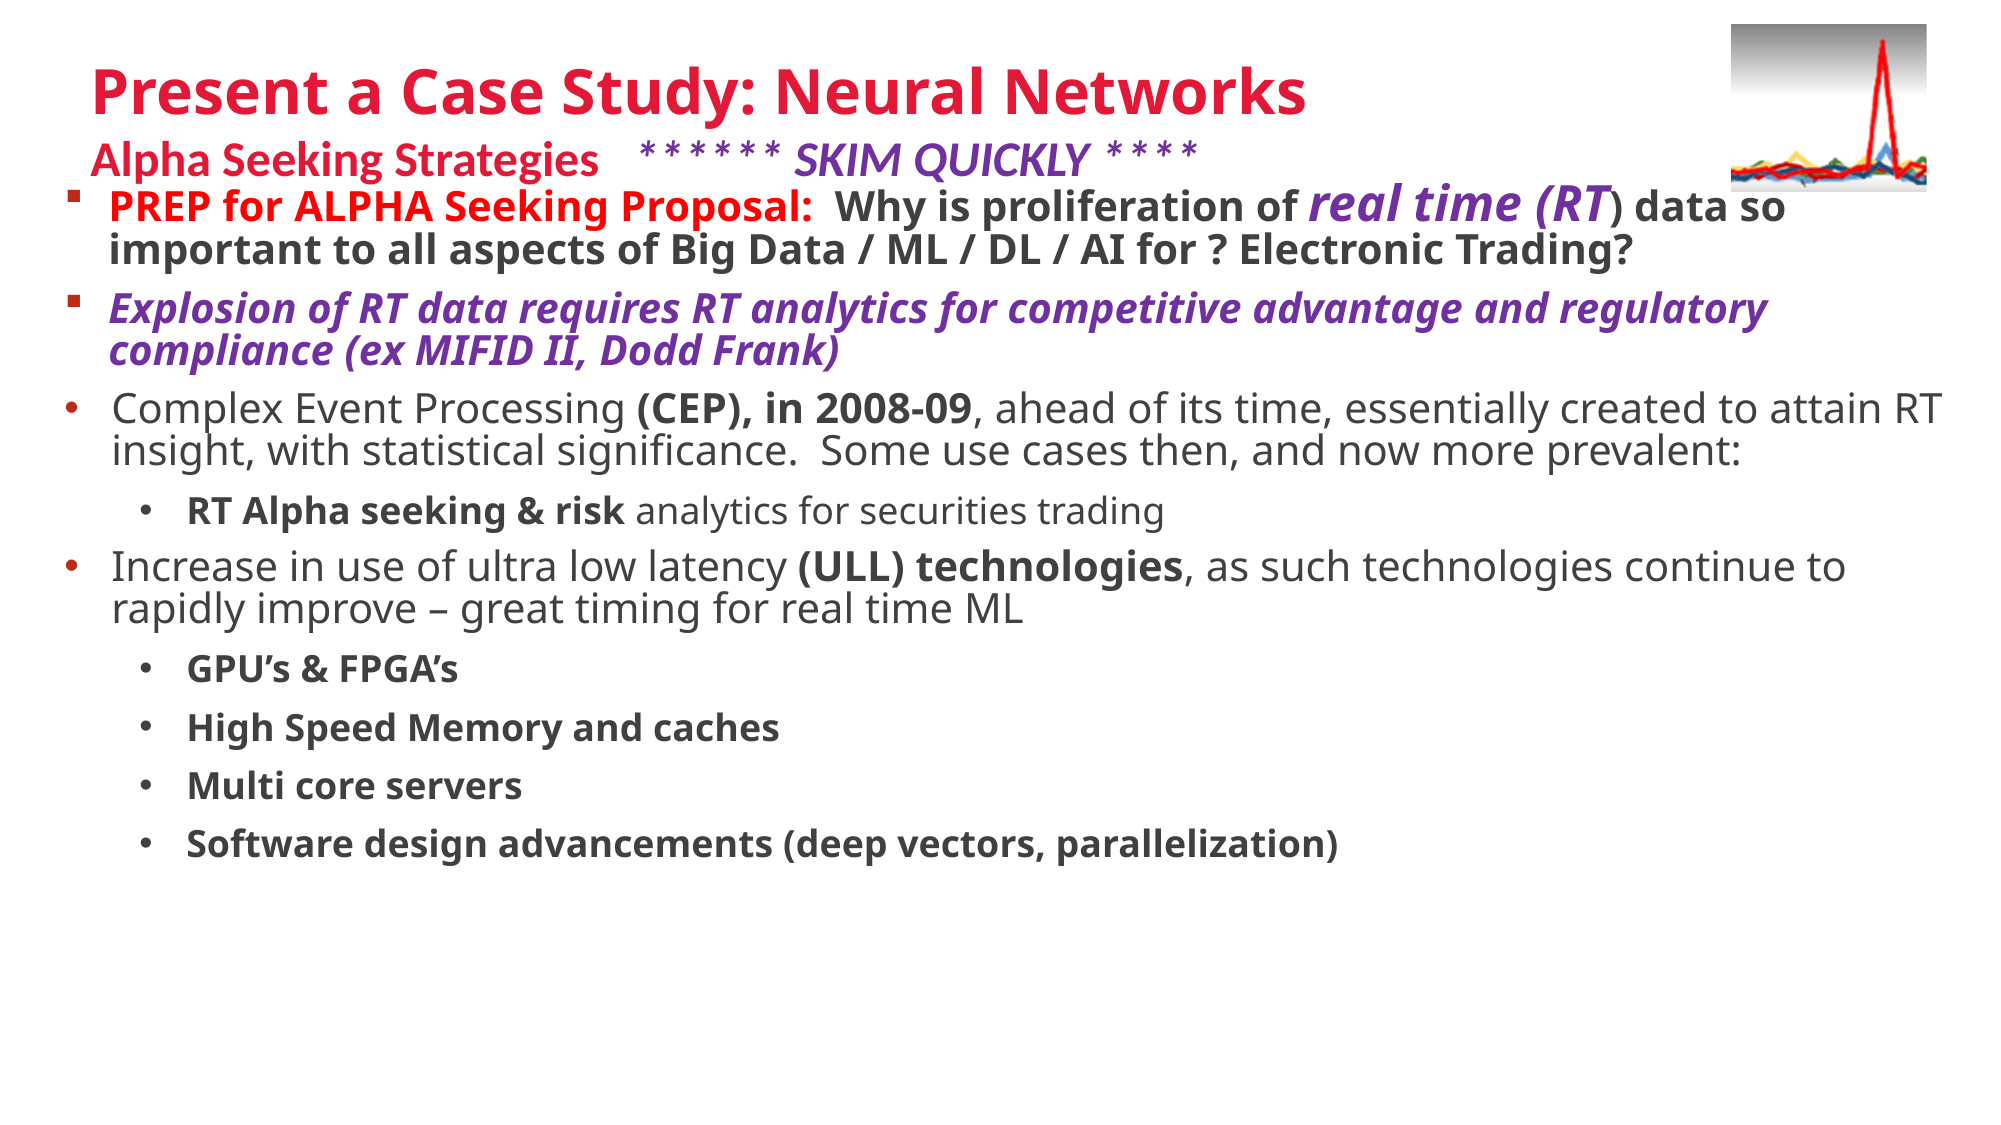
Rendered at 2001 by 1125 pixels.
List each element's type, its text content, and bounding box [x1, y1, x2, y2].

picture [1730, 24, 1932, 192]
text_box PREP for ALPHA Seeking Proposal: Why is proliferation of real time (RT) data so important to all aspects of Big Data / ML / DL / AI for ? Electronic Trading? Explosion of RT data requires RT analytics for competitive advantage and regulatory compliance (ex MIFID II, Dodd Frank) Complex Event Processing (CEP), in 2008-09, ahead of its time, essentially created to attain RT insight, with statistical significance. Some use cases then, and now more prevalent: RT Alpha seeking & risk analytics for securities trading Increase in use of ultra low latency (ULL) technologies, as such technologies continue to rapidly improve – great timing for real time ML GPU’s & FPGA’s High Speed Memory and caches Multi core servers Software design advancements (deep vectors, parallelization) [49, 182, 1967, 873]
title Present a Case Study: Neural Networks Alpha Seeking Strategies ****** SKIM QUICKLY **** [90, 51, 1644, 182]
